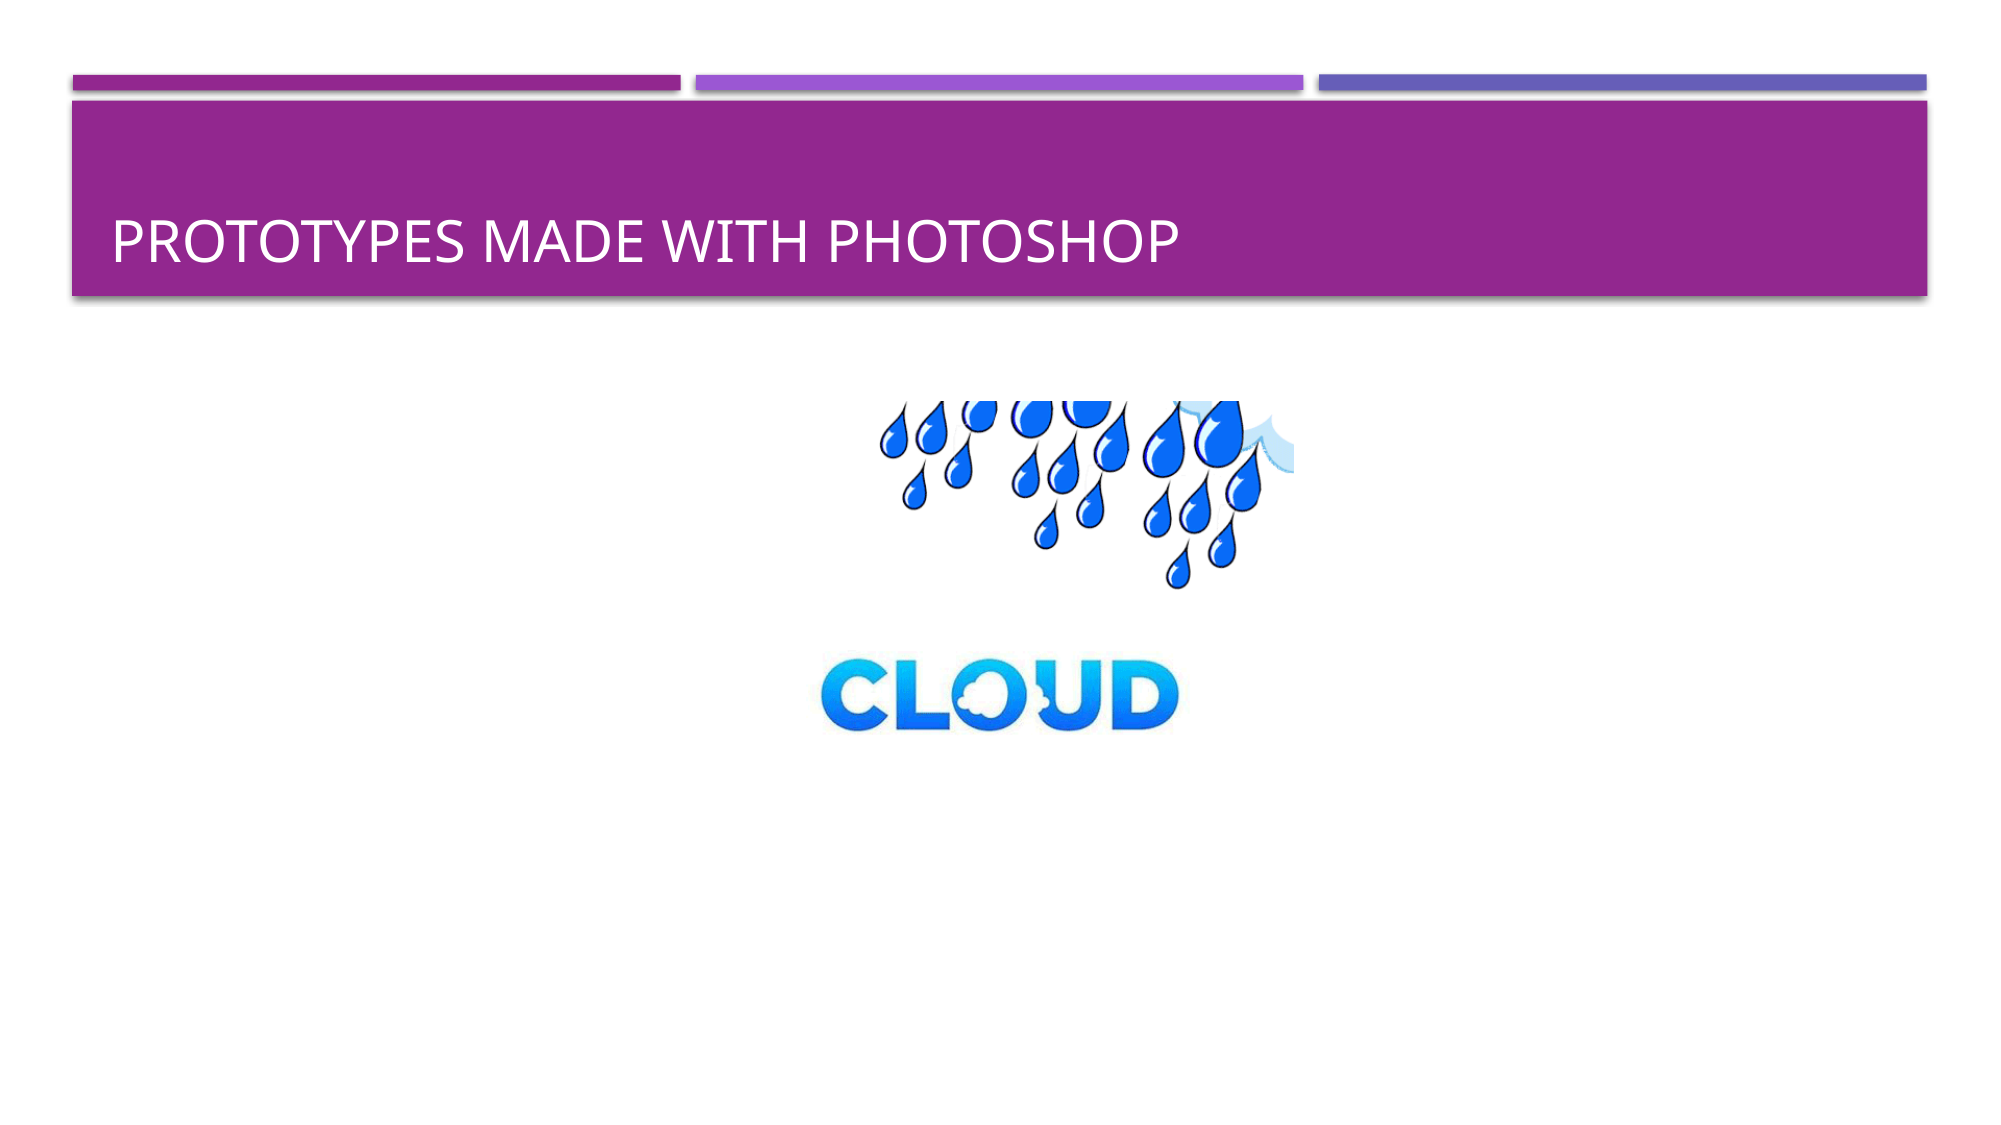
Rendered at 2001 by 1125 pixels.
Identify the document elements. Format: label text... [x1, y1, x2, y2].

title PROTOTYPES MADE WITH PHOTOSHOP [95, 115, 1905, 282]
picture [705, 400, 1295, 990]
